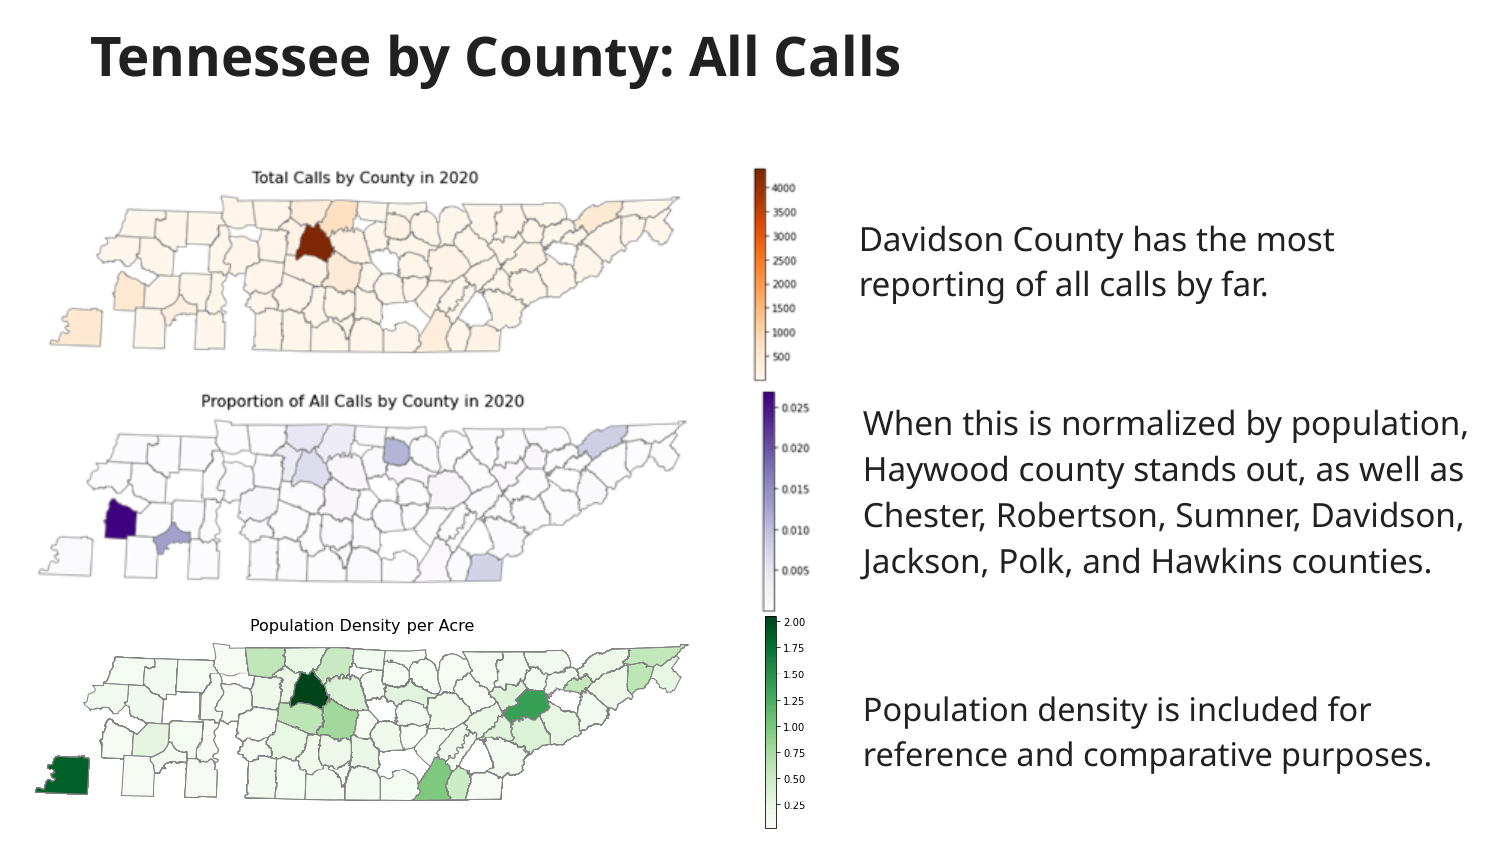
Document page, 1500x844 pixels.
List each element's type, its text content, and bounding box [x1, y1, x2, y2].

list Davidson County has the most reporting of all calls by far. [843, 131, 1461, 305]
list Population density is included for reference and comparative purposes. [847, 604, 1457, 791]
list When this is normalized by population, Haywood county stands out, as well as Chester, Robertson, Sumner, Davidson, Jackson, Polk, and Hawkins counties. [847, 381, 1500, 605]
picture [0, 163, 816, 834]
title Tennessee by County: All Calls [75, 7, 1473, 102]
